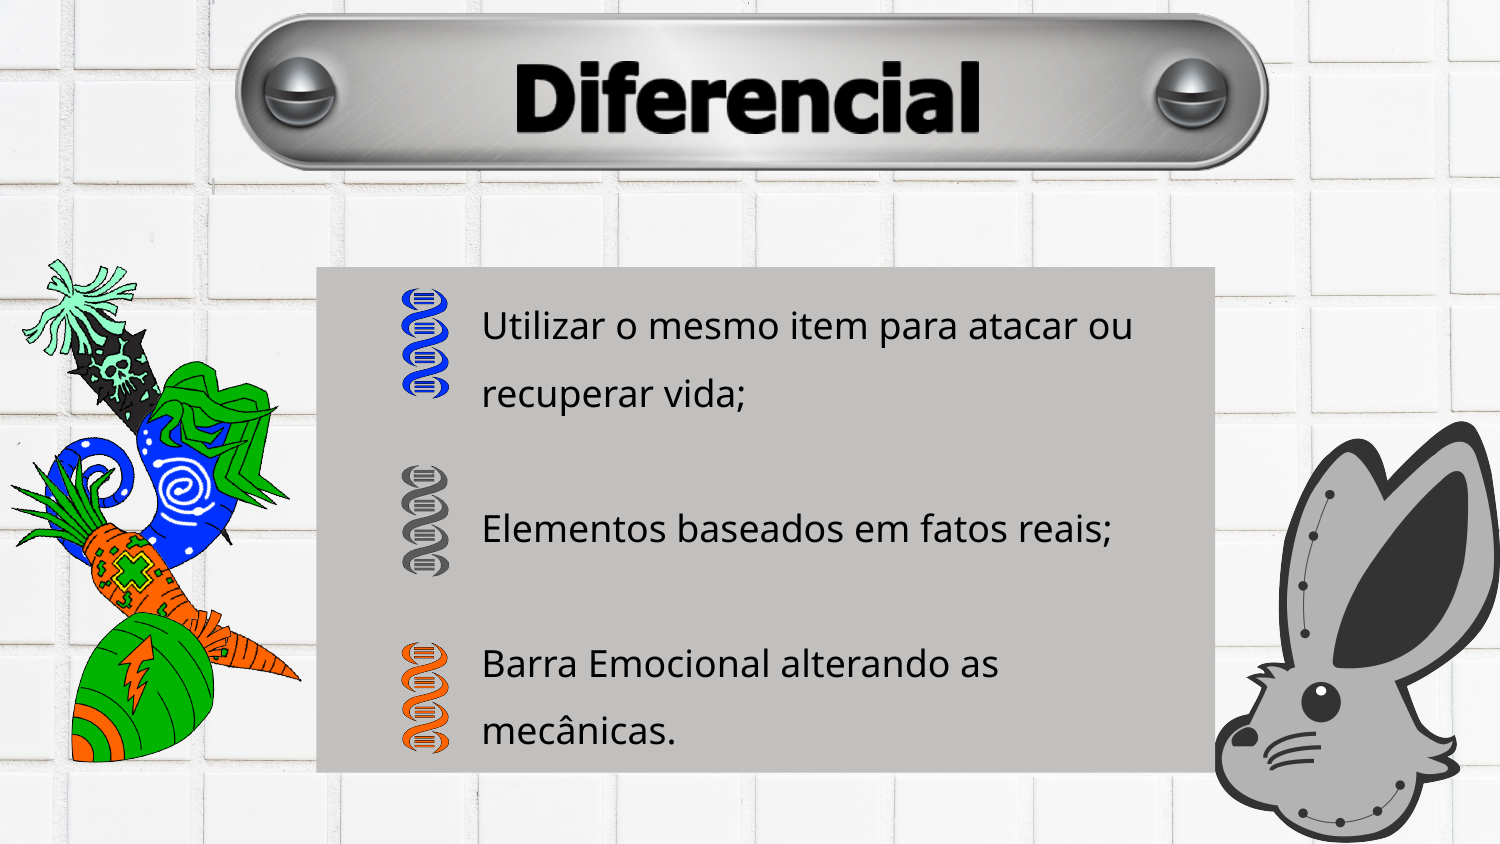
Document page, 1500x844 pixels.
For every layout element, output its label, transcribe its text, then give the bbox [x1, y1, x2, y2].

text_box Utilizar o mesmo item para atacar ou recuperar vida; Elementos baseados em fatos reais; Barra Emocional alterando as mecânicas. [316, 267, 1216, 773]
picture [0, 0, 1500, 844]
